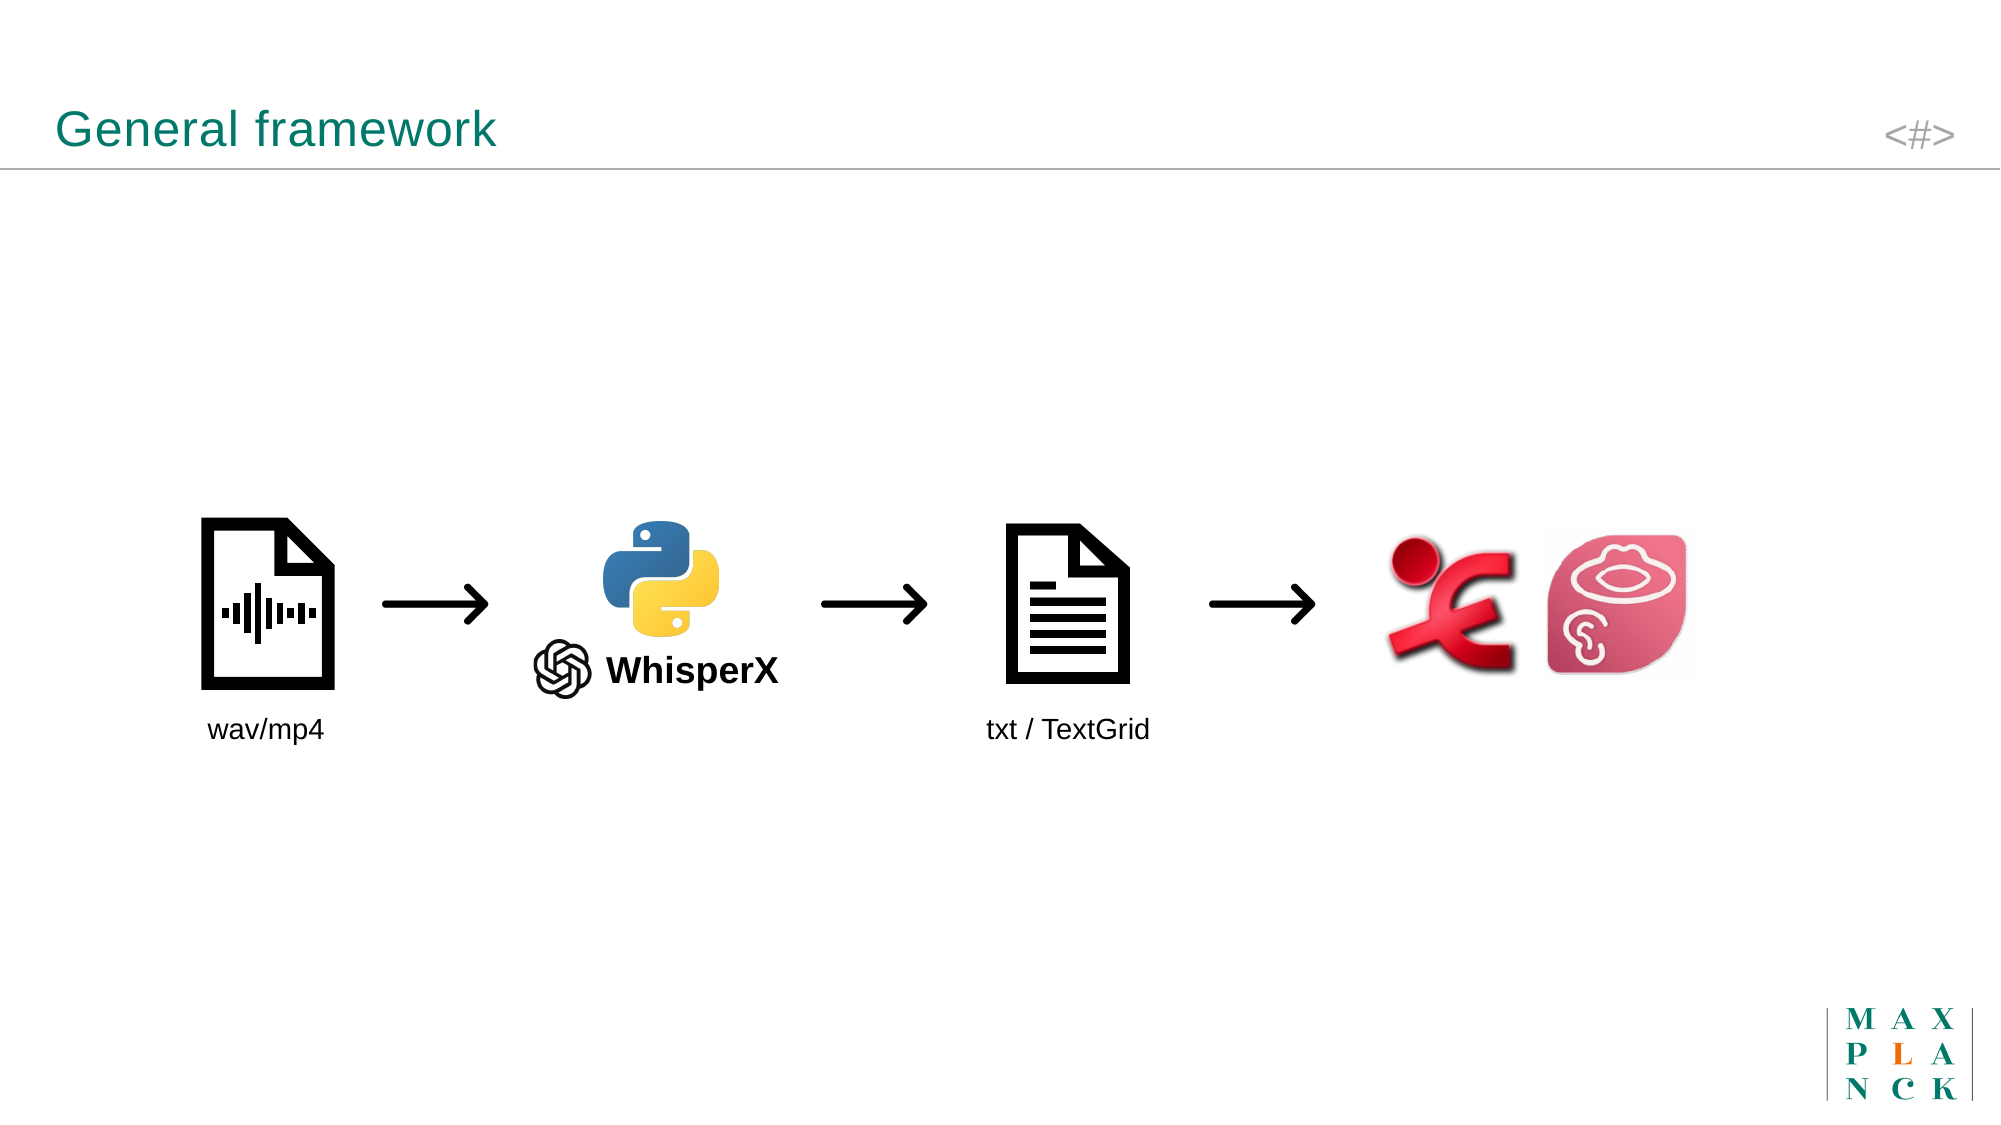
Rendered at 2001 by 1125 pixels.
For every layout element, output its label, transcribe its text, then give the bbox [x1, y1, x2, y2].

text_box txt / TextGrid [956, 703, 1180, 753]
picture [1204, 546, 1320, 662]
text_box wav/mp4 [176, 703, 356, 753]
picture [1540, 527, 1693, 680]
picture [971, 507, 1164, 700]
list General framework [39, 90, 1742, 169]
picture [1377, 530, 1524, 677]
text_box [533, 521, 800, 700]
picture [377, 546, 493, 662]
picture [1822, 1003, 1977, 1105]
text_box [199, 515, 337, 692]
picture [816, 546, 932, 662]
